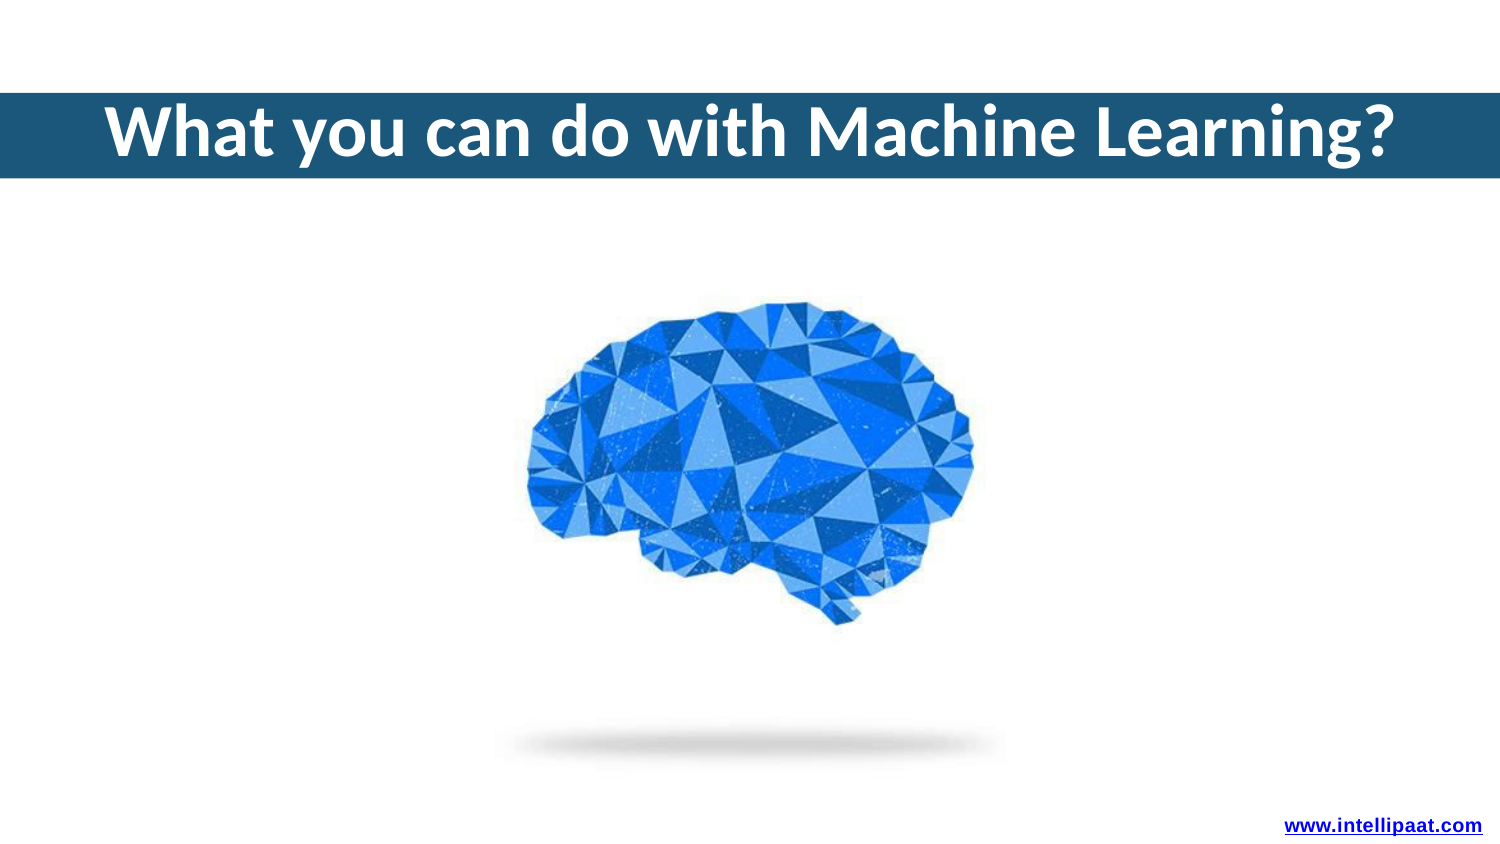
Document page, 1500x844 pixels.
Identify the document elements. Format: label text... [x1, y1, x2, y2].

title What you can do with Machine Learning? [102, 79, 1399, 223]
text_box www.intellipaat.com [1282, 812, 1489, 837]
picture [493, 296, 1007, 778]
